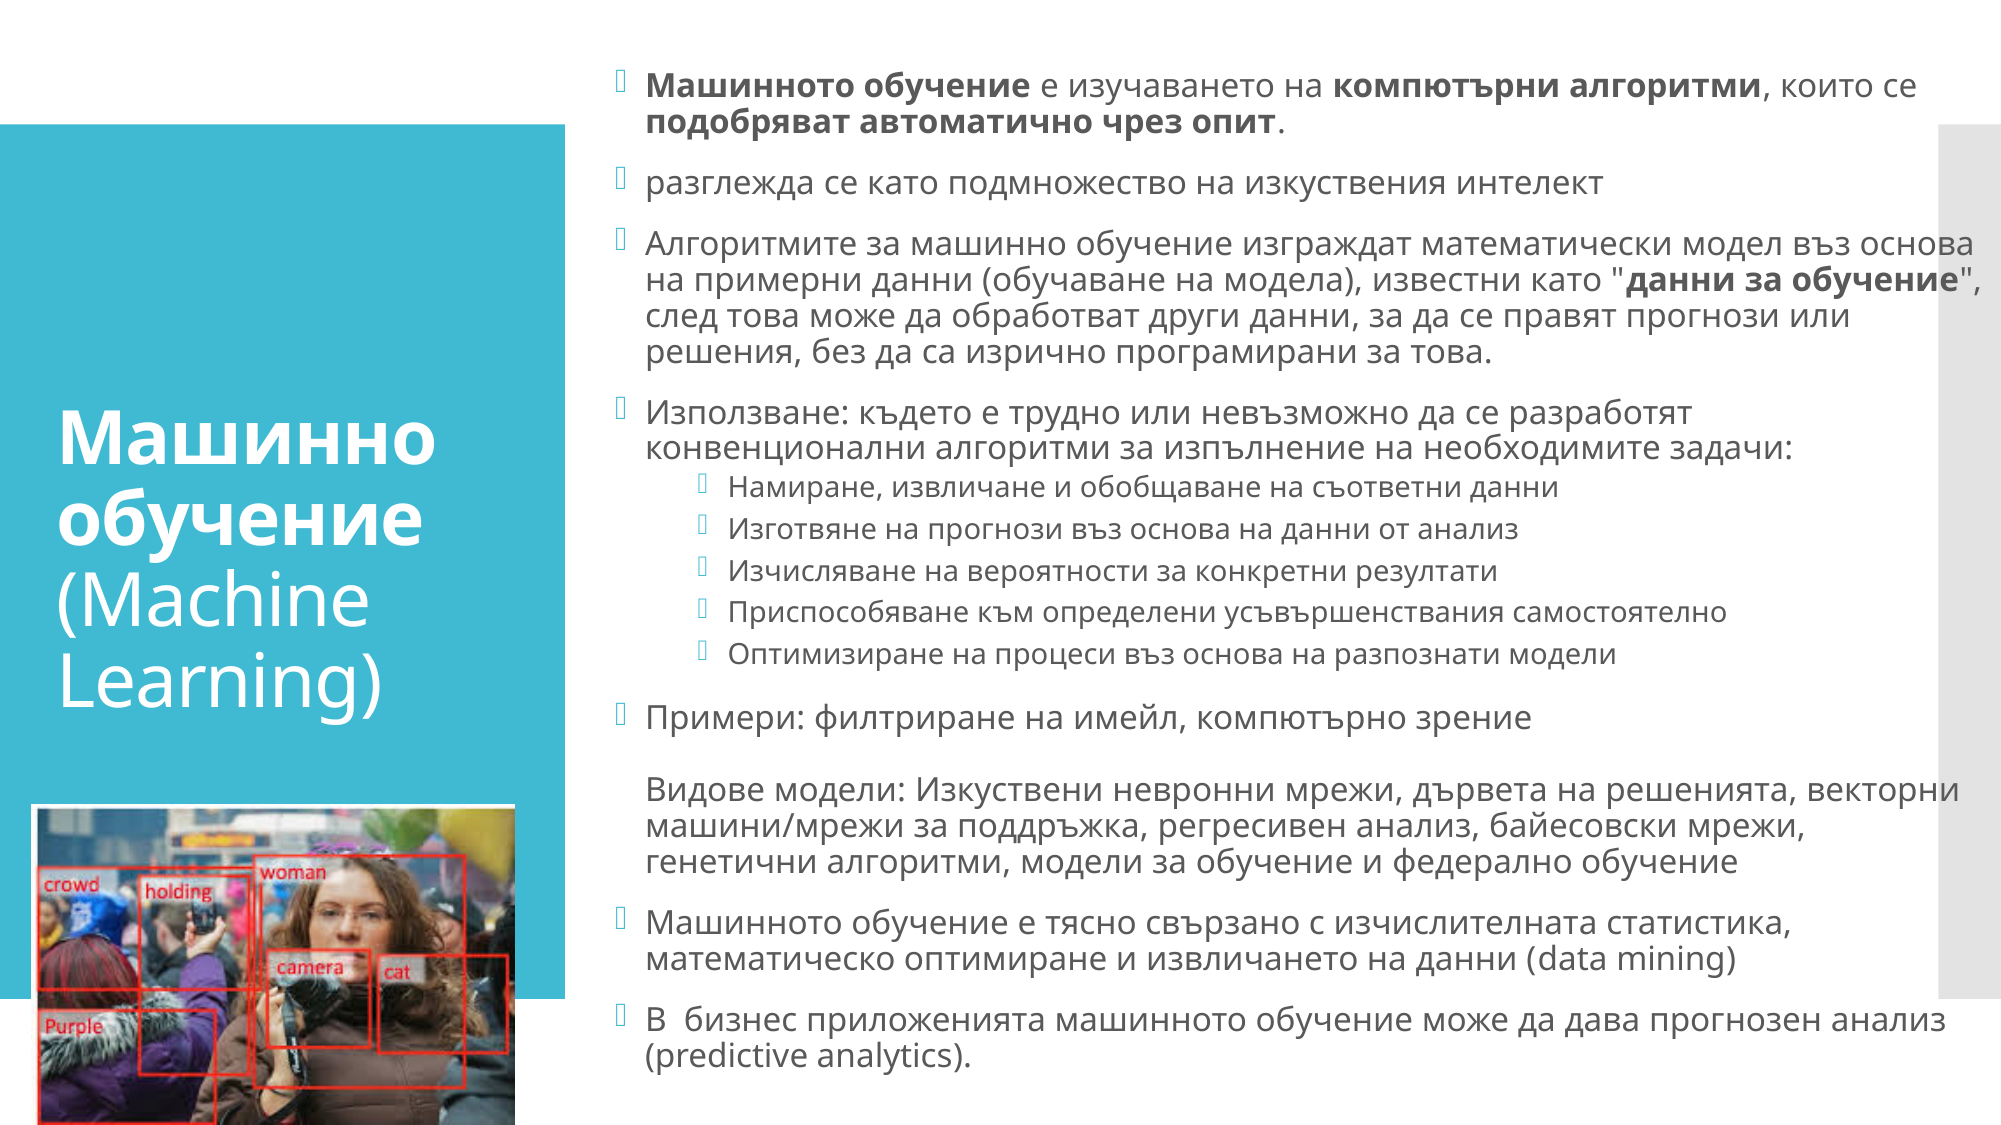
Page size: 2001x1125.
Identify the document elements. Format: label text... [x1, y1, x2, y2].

title Машинно обучение (Machine Learning) [41, 184, 525, 940]
picture [31, 804, 516, 1125]
list Машинното обучение е изучаването на компютърни алгоритми, които се подобряват автоматично чрез опит. разглежда се като подмножество на изкуствения интелект Алгоритмите за машинно обучение изграждат математически модел въз основа на примерни данни (обучаване на модела), известни като "данни за обучение", след това може да обработват други данни, за да се правят прогнози или решения, без да са изрично програмирани за това. Използване: където е трудно или невъзможно да се разработят конвенционални алгоритми за изпълнение на необходимите задачи: Намиране, извличане и обобщаване на съответни данни Изготвяне на прогнози въз основа на данни от анализ Изчисляване на вероятности за конкретни резултати Приспособяване към определени усъвършенствания самостоятелно Оптимизиране на процеси въз основа на разпознати модели Примери: филтриране на имейл, компютърно зрение Видове модели: Изкуствени невронни мрежи, дървета на решенията, векторни машини/мрежи за поддръжка, регресивен анализ, байесовски мрежи, генетични алгоритми, модели за обучение и федерално обучение Машинното обучение е тясно свързано с изчислителната статистика, математическо оптимиране и извличането на данни (data mining) В бизнес приложенията машинното обучение може да дава прогнозен анализ (predictive analytics). [600, 18, 2000, 1125]
